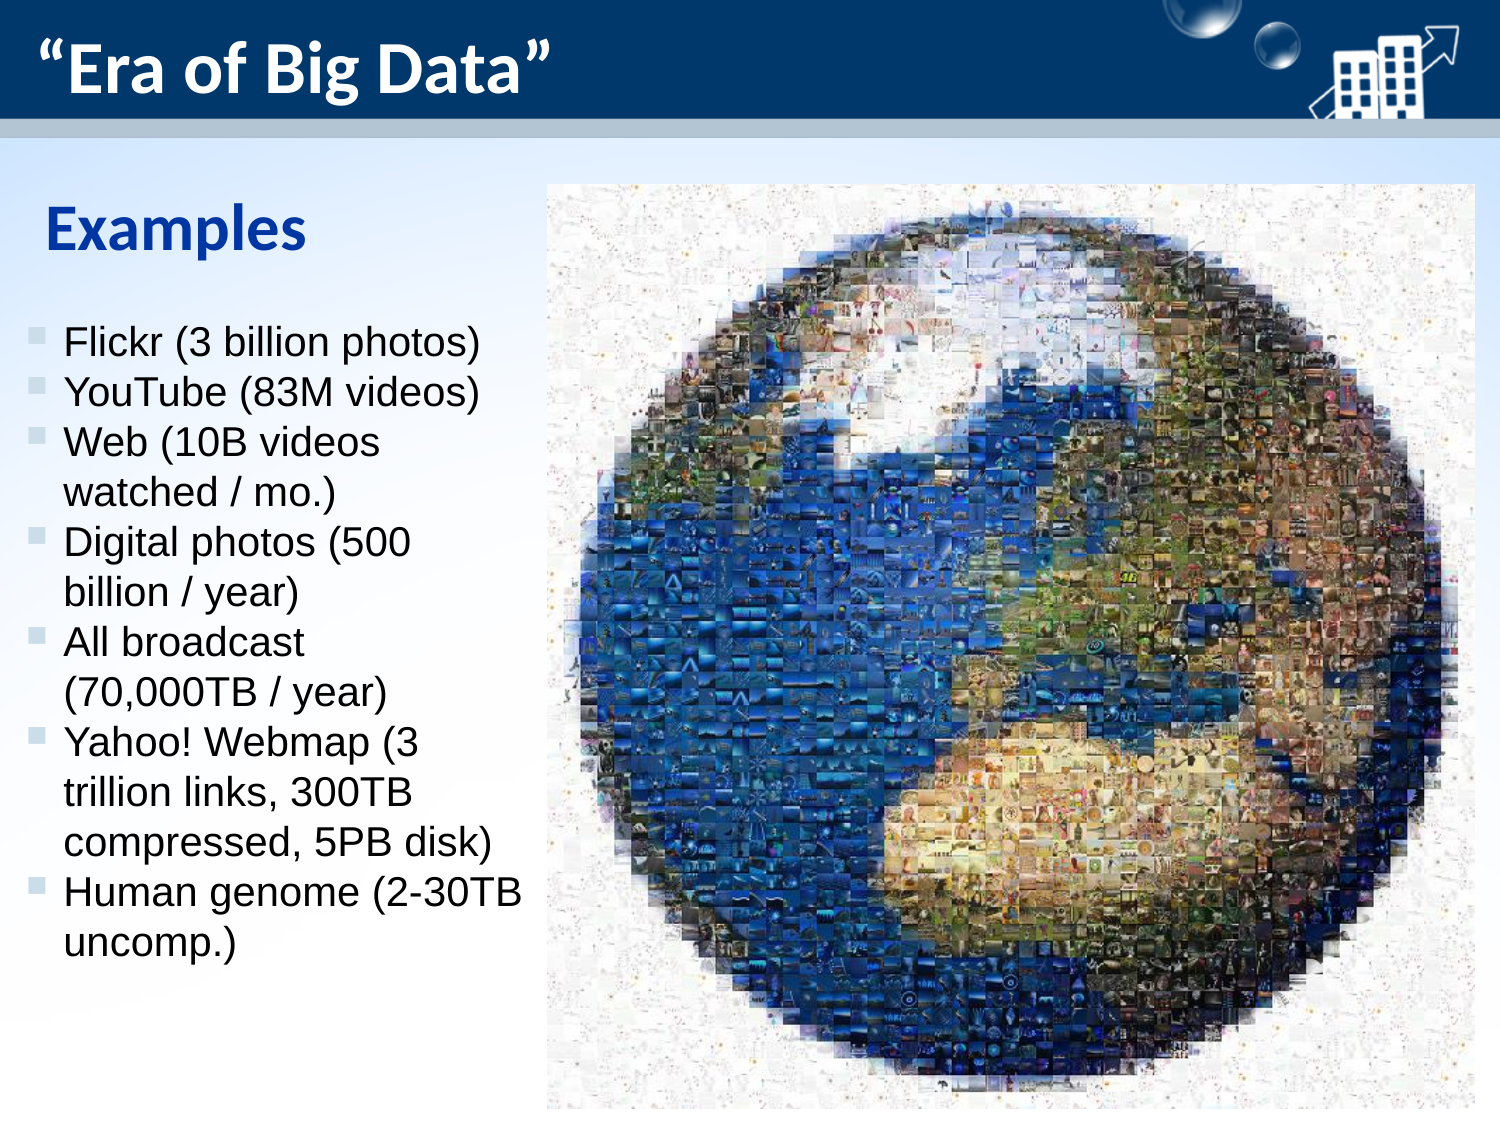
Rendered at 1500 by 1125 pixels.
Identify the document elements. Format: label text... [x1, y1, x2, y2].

text_box Flickr (3 billion photos) YouTube (83M videos) Web (10B videos watched / mo.) Digital photos (500 billion / year) All broadcast (70,000TB / year) Yahoo! Webmap (3 trillion links, 300TB compressed, 5PB disk) Human genome (2-30TB uncomp.) [5, 275, 526, 1005]
picture [0, 0, 1500, 1125]
text_box Examples [30, 176, 727, 272]
text_box “Era of Big Data” [20, 11, 588, 116]
